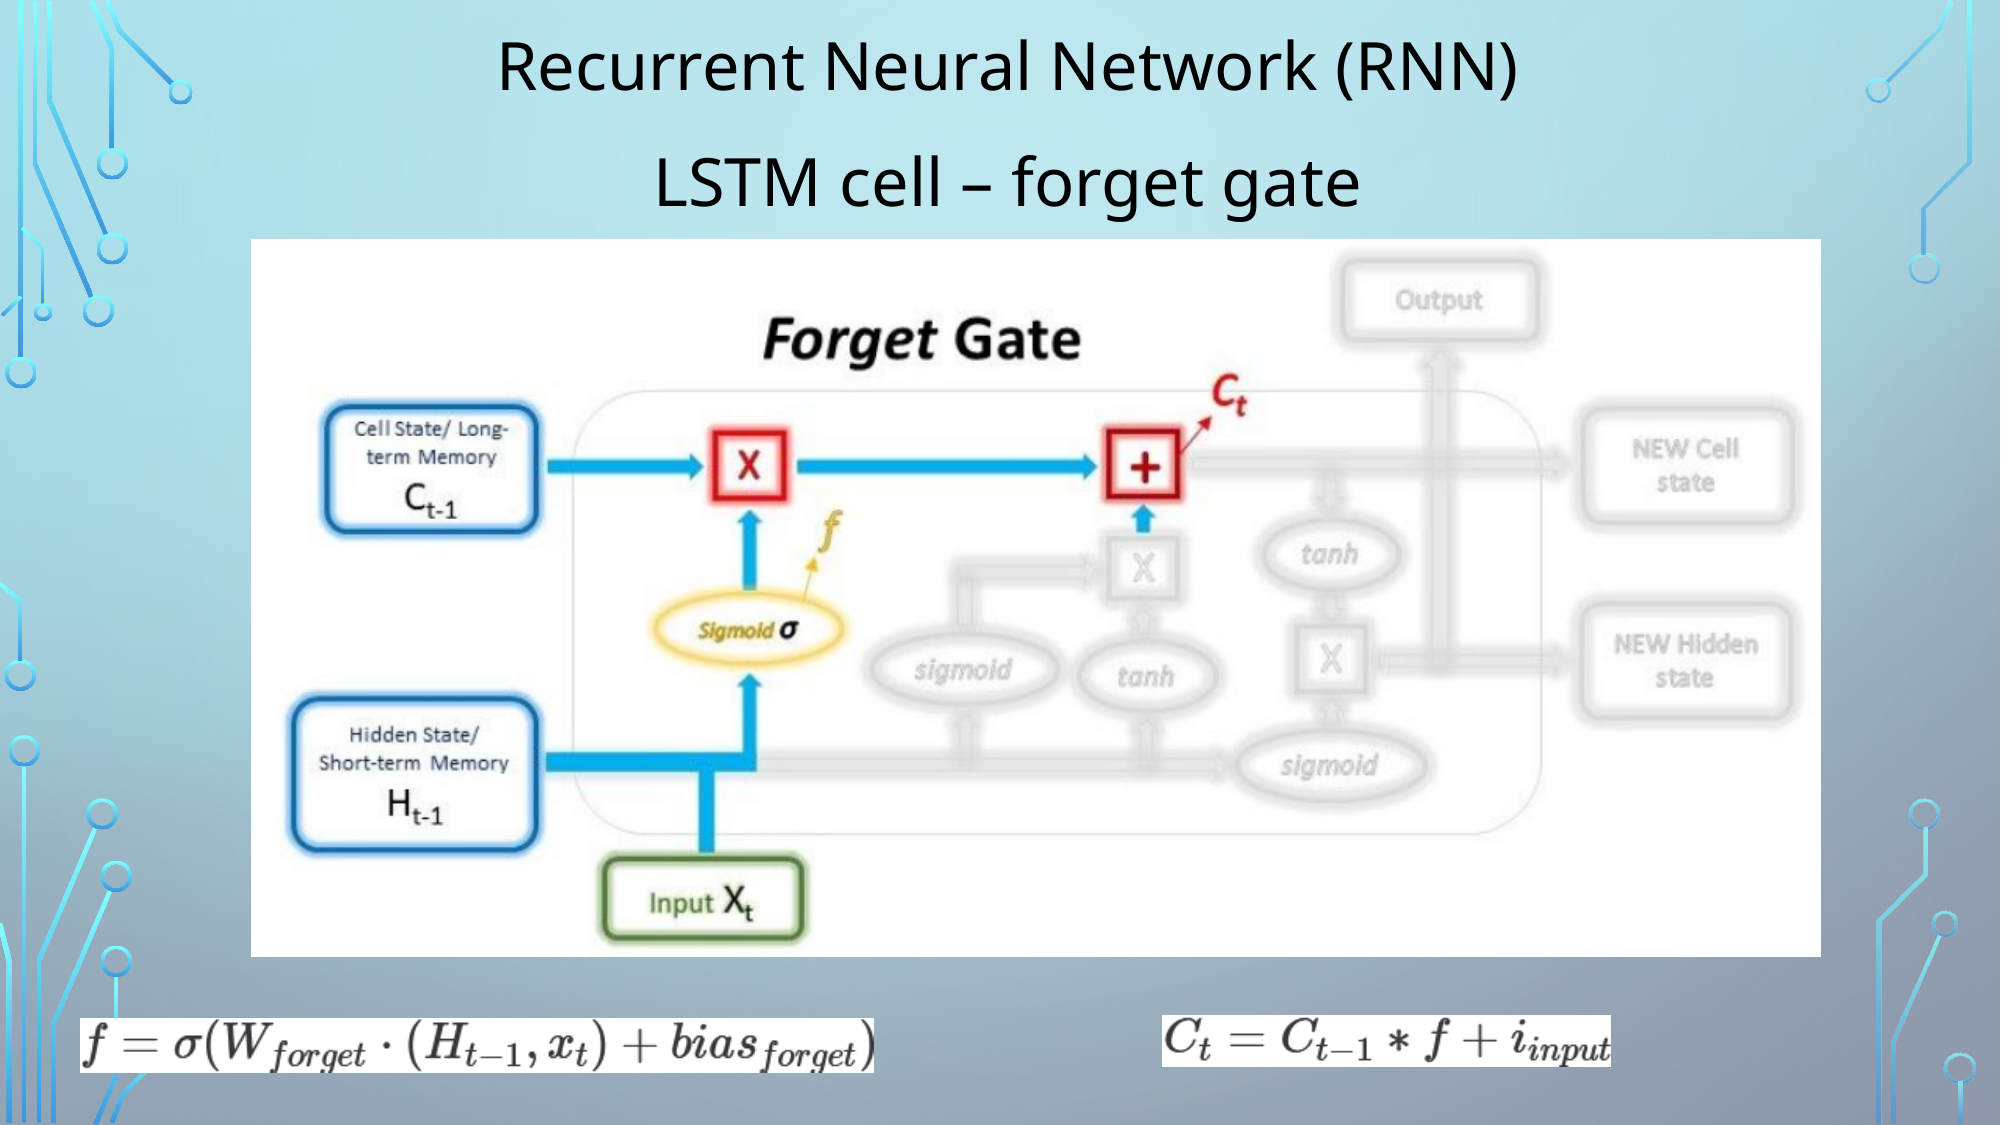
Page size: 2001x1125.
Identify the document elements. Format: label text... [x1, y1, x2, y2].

picture [1162, 1015, 1611, 1068]
picture [251, 239, 1821, 958]
picture [79, 1018, 875, 1073]
text_box Recurrent Neural Network (RNN) LSTM cell – forget gate [48, 0, 1967, 133]
